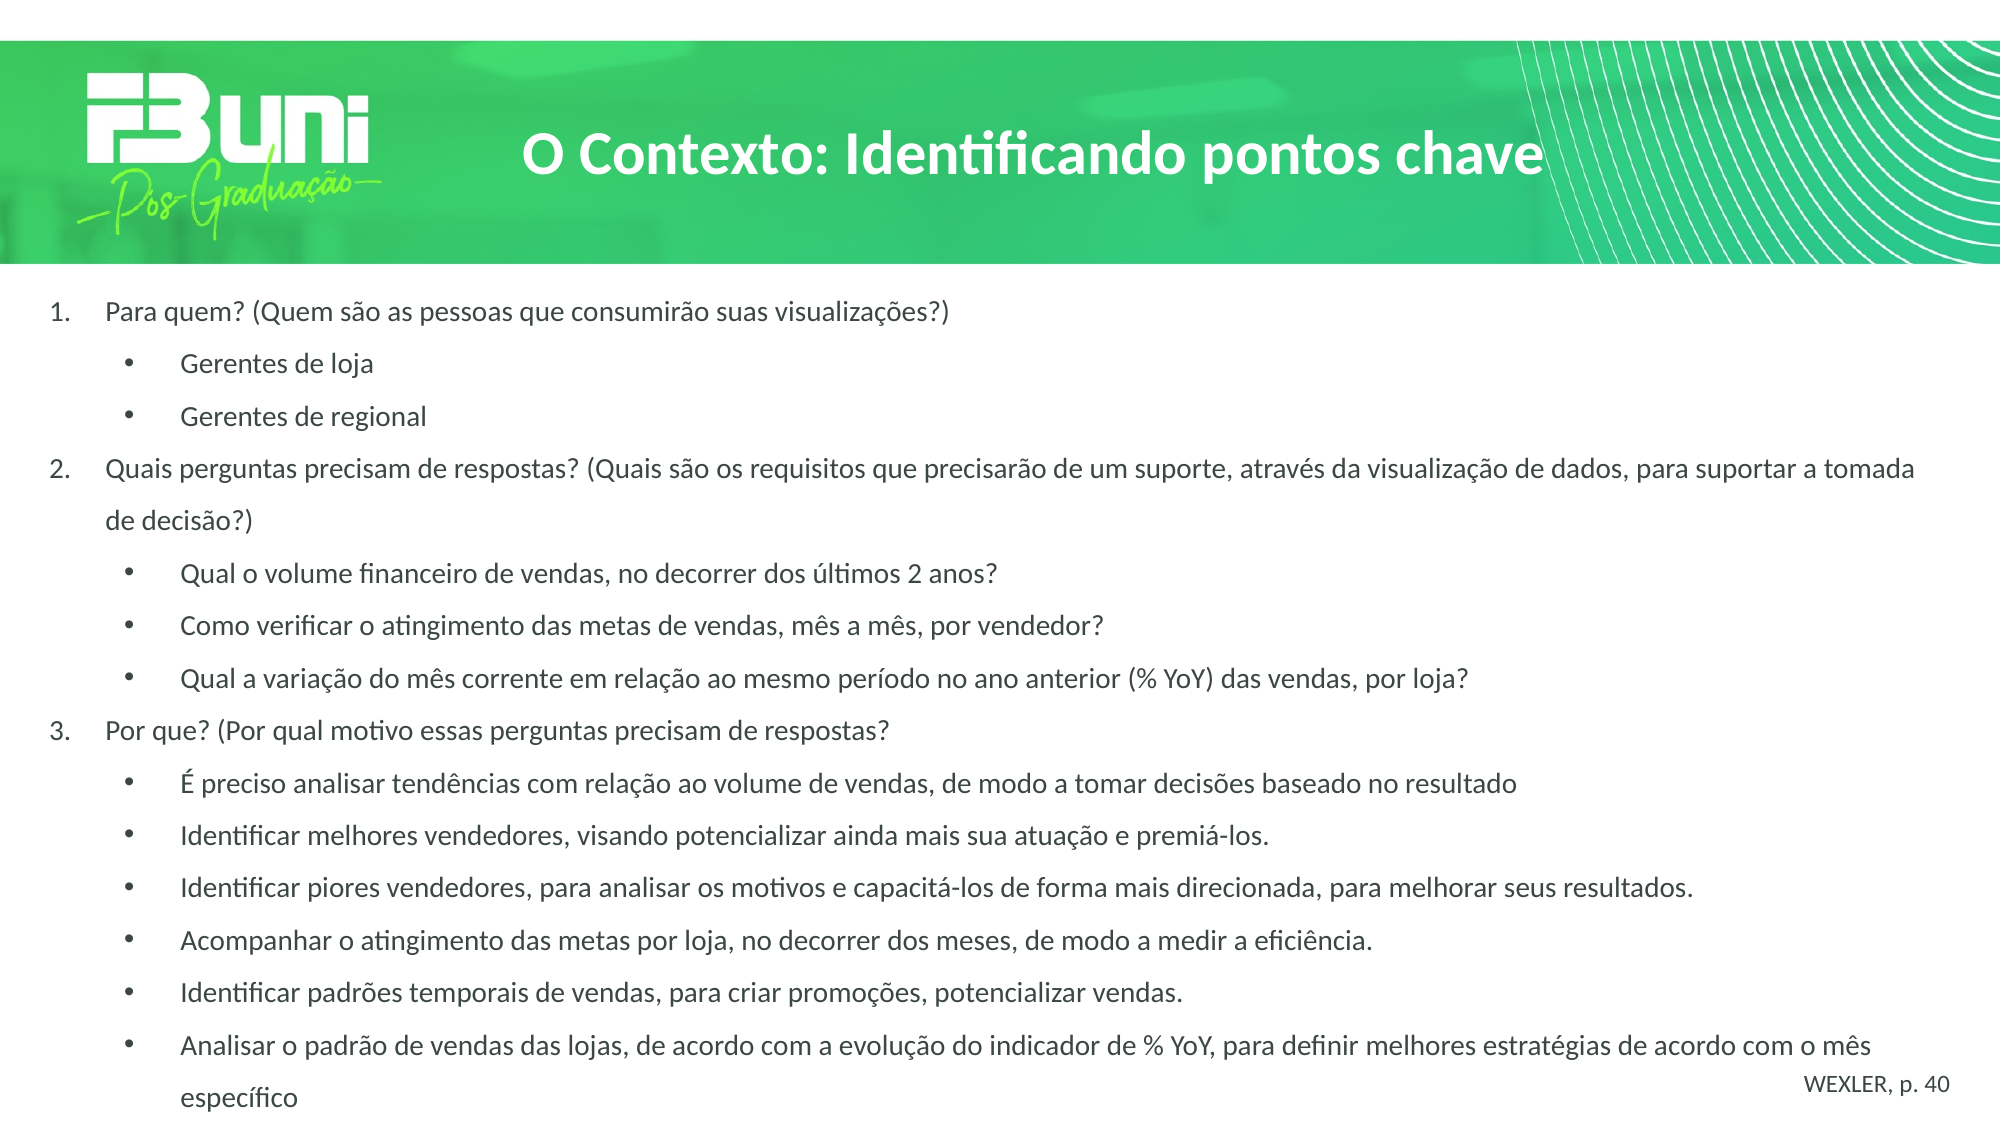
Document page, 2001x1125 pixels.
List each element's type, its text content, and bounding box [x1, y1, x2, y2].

title O Contexto: Identificando pontos chave [507, 41, 2000, 266]
text_box Para quem? (Quem são as pessoas que consumirão suas visualizações?) Gerentes de loja Gerentes de regional Quais perguntas precisam de respostas? (Quais são os requisitos que precisarão de um suporte, através da visualização de dados, para suportar a tomada de decisão?) Qual o volume financeiro de vendas, no decorrer dos últimos 2 anos? Como verificar o atingimento das metas de vendas, mês a mês, por vendedor? Qual a variação do mês corrente em relação ao mesmo período no ano anterior (% YoY) das vendas, por loja? Por que? (Por qual motivo essas perguntas precisam de respostas? É preciso analisar tendências com relação ao volume de vendas, de modo a tomar decisões baseado no resultado Identificar melhores vendedores, visando potencializar ainda mais sua atuação e premiá-los. Identificar piores vendedores, para analisar os motivos e capacitá-los de forma mais direcionada, para melhorar seus resultados. Acompanhar o atingimento das metas por loja, no decorrer dos meses, de modo a medir a eficiência. Identificar padrões temporais de vendas, para criar promoções, potencializar vendas. Analisar o padrão de vendas das lojas, de acordo com a evolução do indicador de % YoY, para definir melhores estratégias de acordo com o mês específico [34, 267, 1966, 1121]
text_box WEXLER, p. 40 [33, 1060, 1965, 1106]
picture [0, 0, 2000, 1125]
